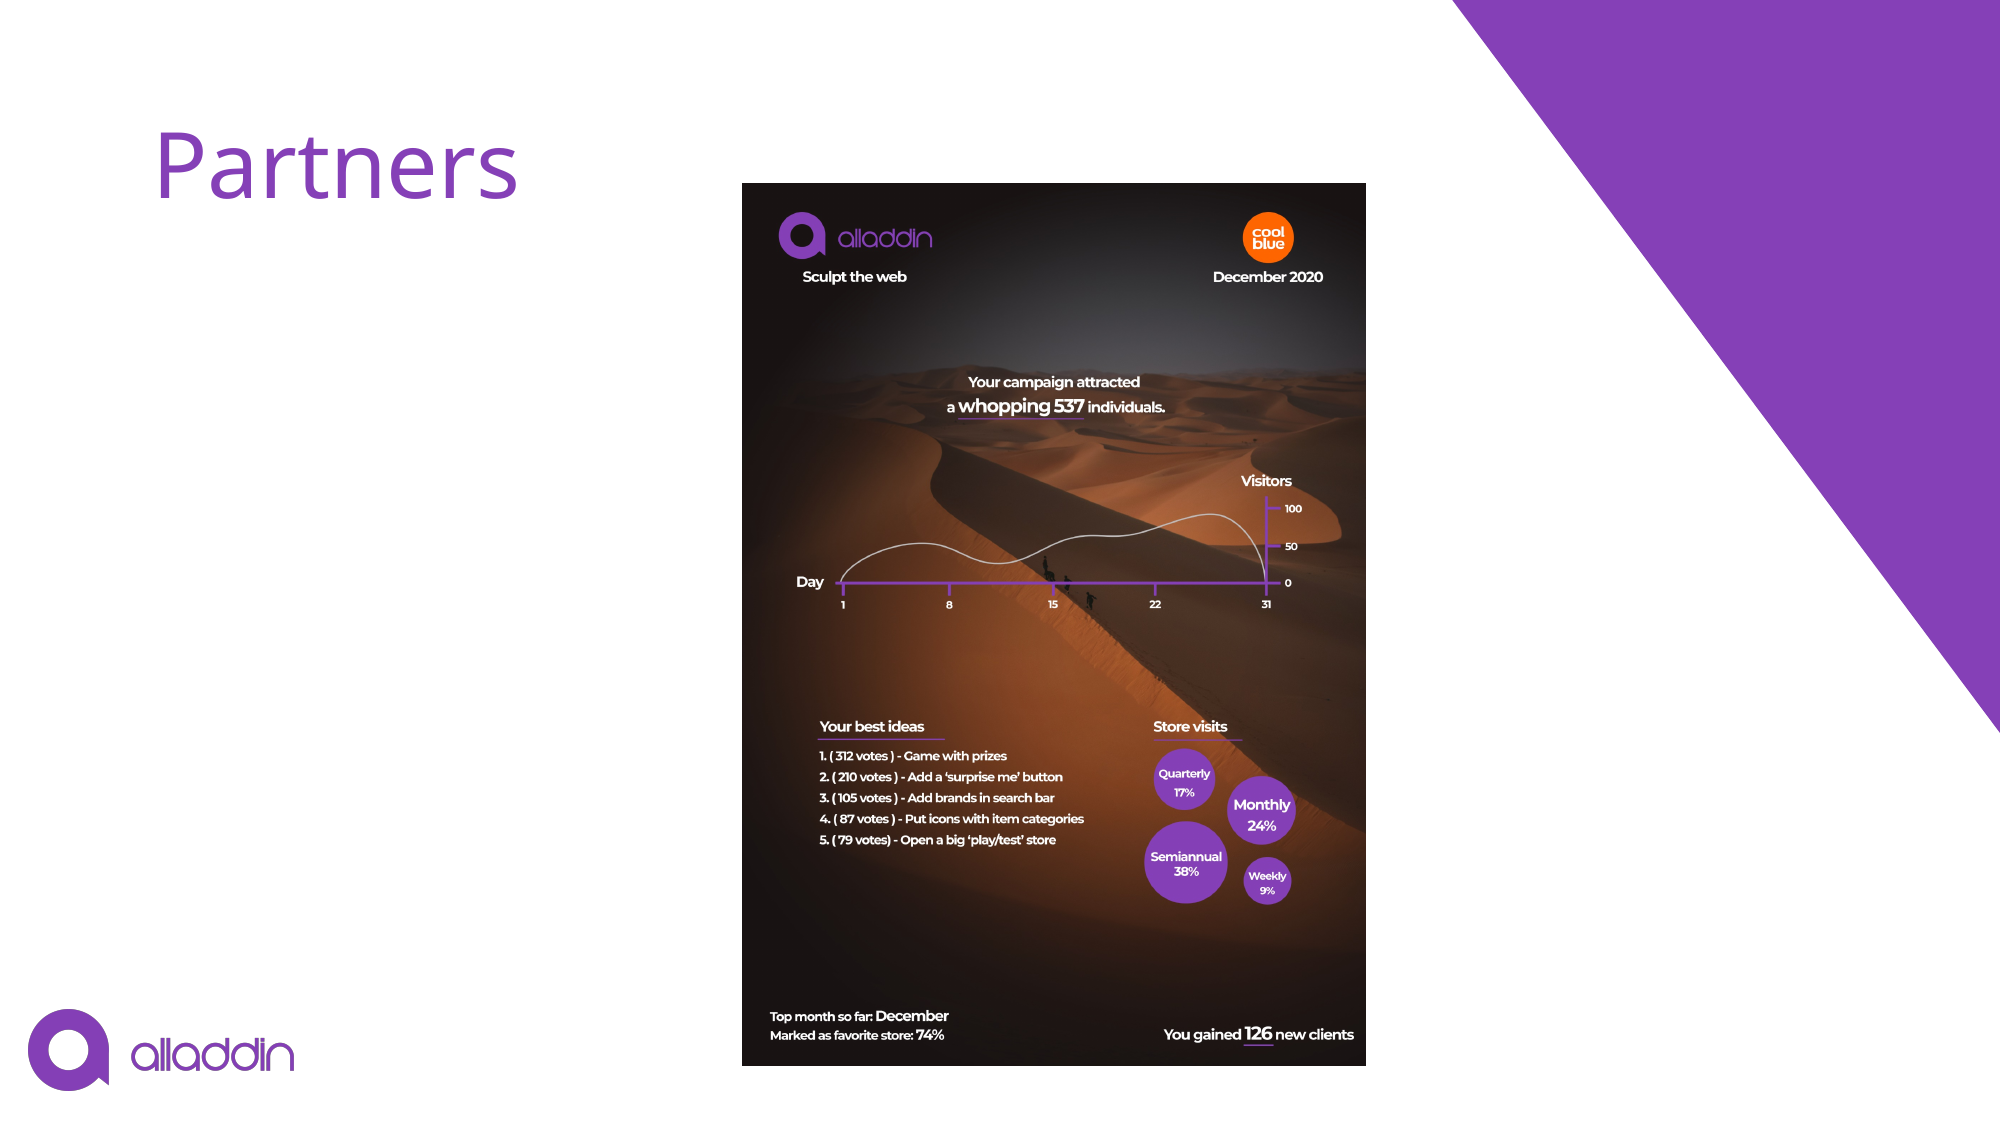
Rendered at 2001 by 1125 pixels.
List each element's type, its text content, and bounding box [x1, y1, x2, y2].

text_box [1450, 0, 2000, 735]
title Partners [137, 59, 1657, 278]
picture [742, 183, 1366, 1066]
picture [28, 1009, 297, 1091]
